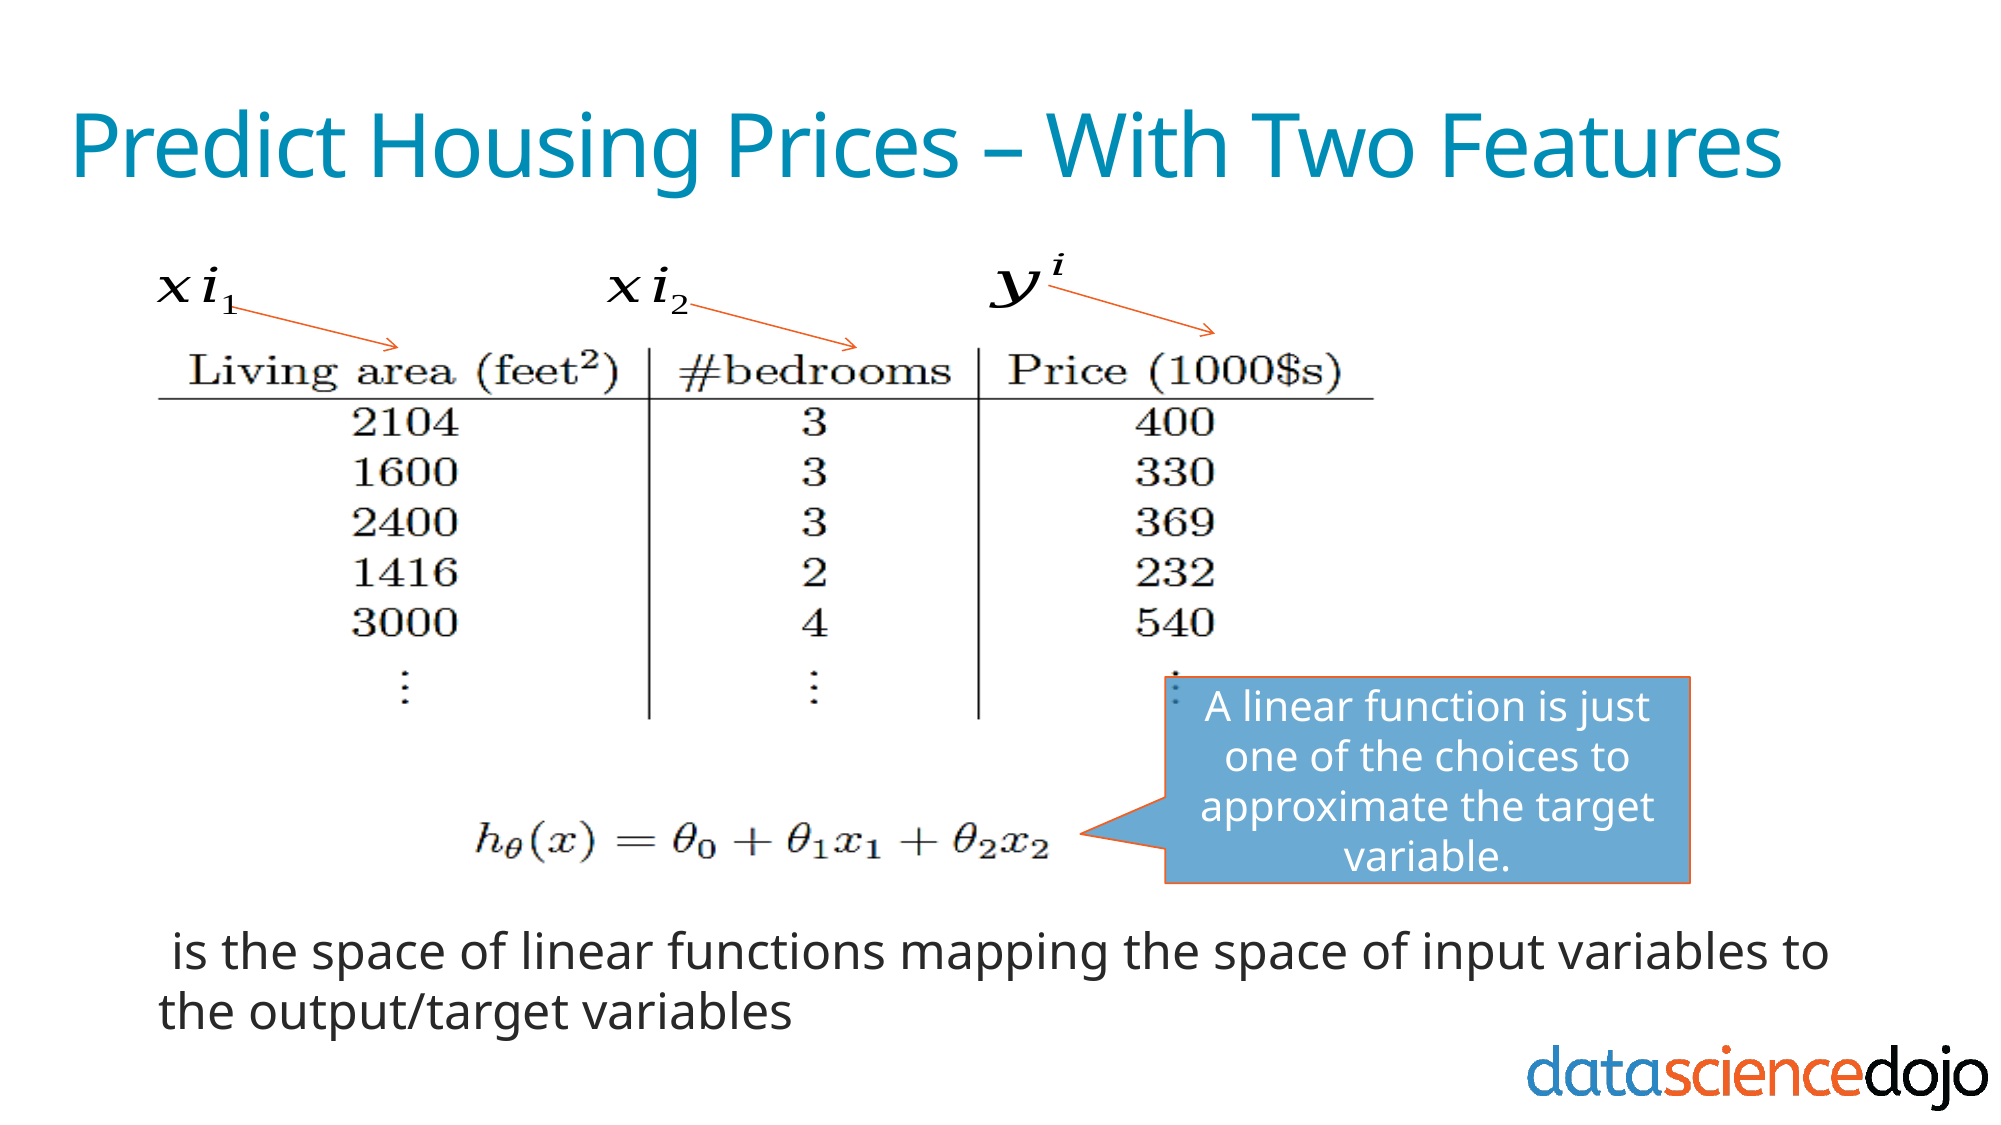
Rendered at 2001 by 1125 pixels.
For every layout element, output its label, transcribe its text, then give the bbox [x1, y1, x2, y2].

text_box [690, 303, 858, 349]
title Predict Housing Prices – With Two Features [44, 85, 1957, 234]
text_box A linear function is just one of the choices to approximate the target variable. [1443, 676, 1691, 885]
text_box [87, 331, 1443, 899]
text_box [1048, 285, 1216, 334]
picture [1524, 1037, 1988, 1113]
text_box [231, 306, 399, 349]
